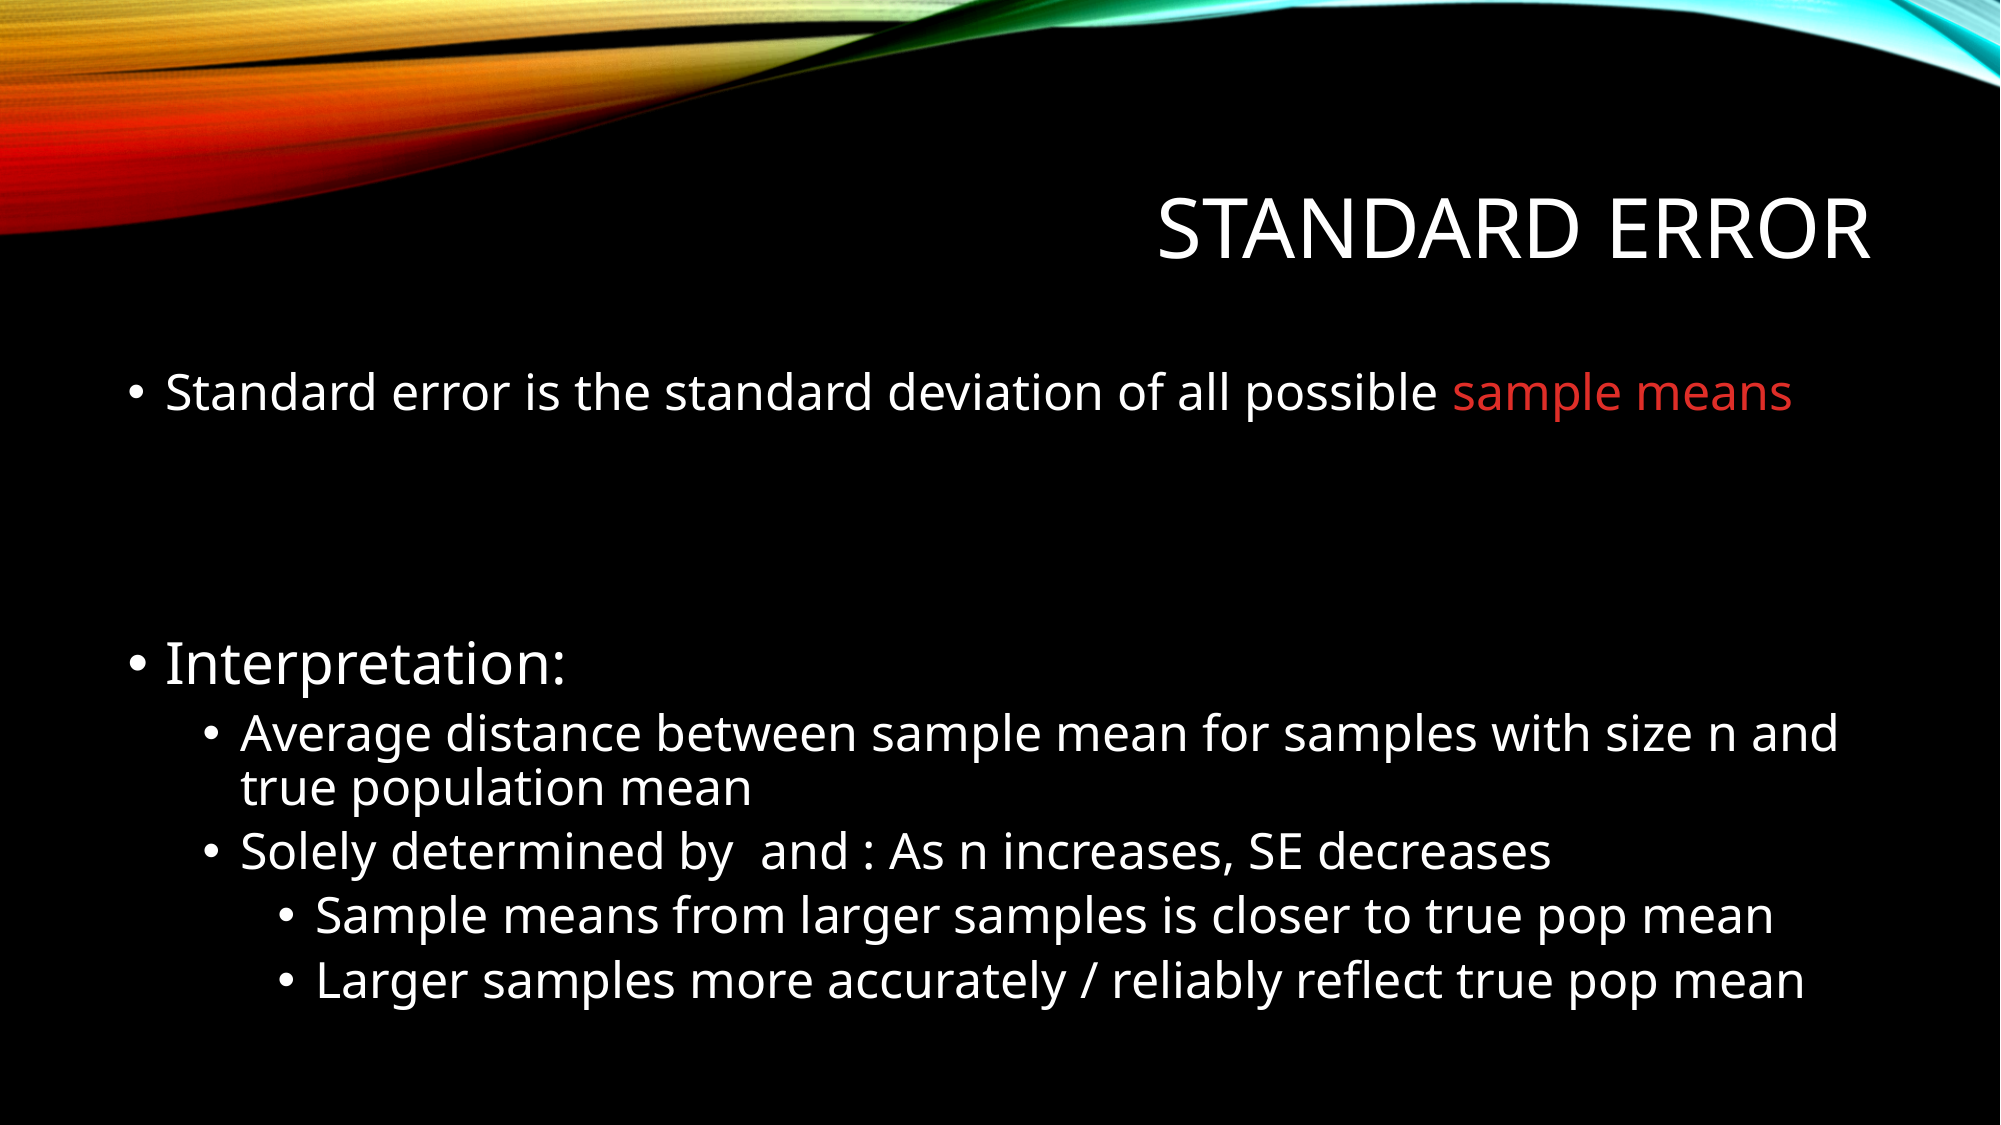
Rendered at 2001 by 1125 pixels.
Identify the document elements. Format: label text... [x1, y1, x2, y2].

list Standard error is the standard deviation of all possible sample means [112, 360, 1888, 438]
picture [0, 0, 2000, 237]
title Standard error [474, 125, 1888, 338]
